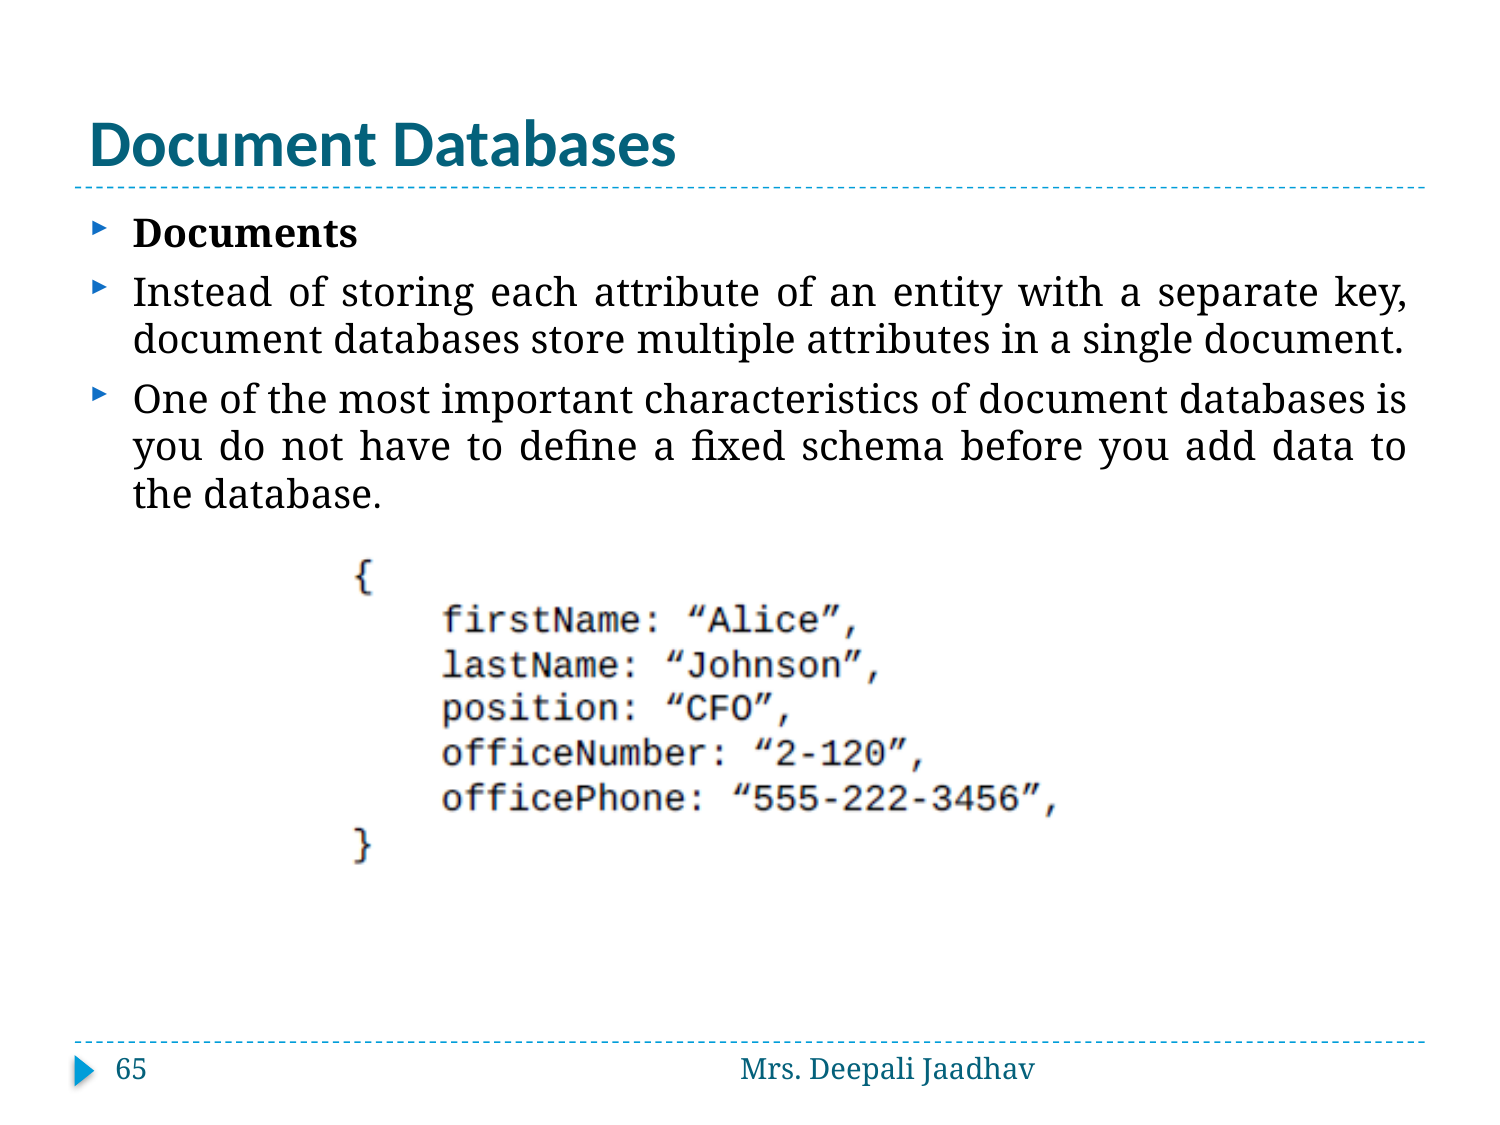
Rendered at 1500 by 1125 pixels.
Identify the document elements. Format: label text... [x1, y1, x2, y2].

slide_number 65 [100, 1042, 426, 1103]
title Document Databases [75, 24, 1425, 188]
list Documents Instead of storing each attribute of an entity with a separate key, document databases store multiple attributes in a single document. One of the most important characteristics of document databases is you do not have to define a fixed schema before you add data to the database. [75, 200, 1425, 559]
picture [324, 549, 1098, 883]
footer Mrs. Deepali Jaadhav [475, 1042, 1051, 1103]
